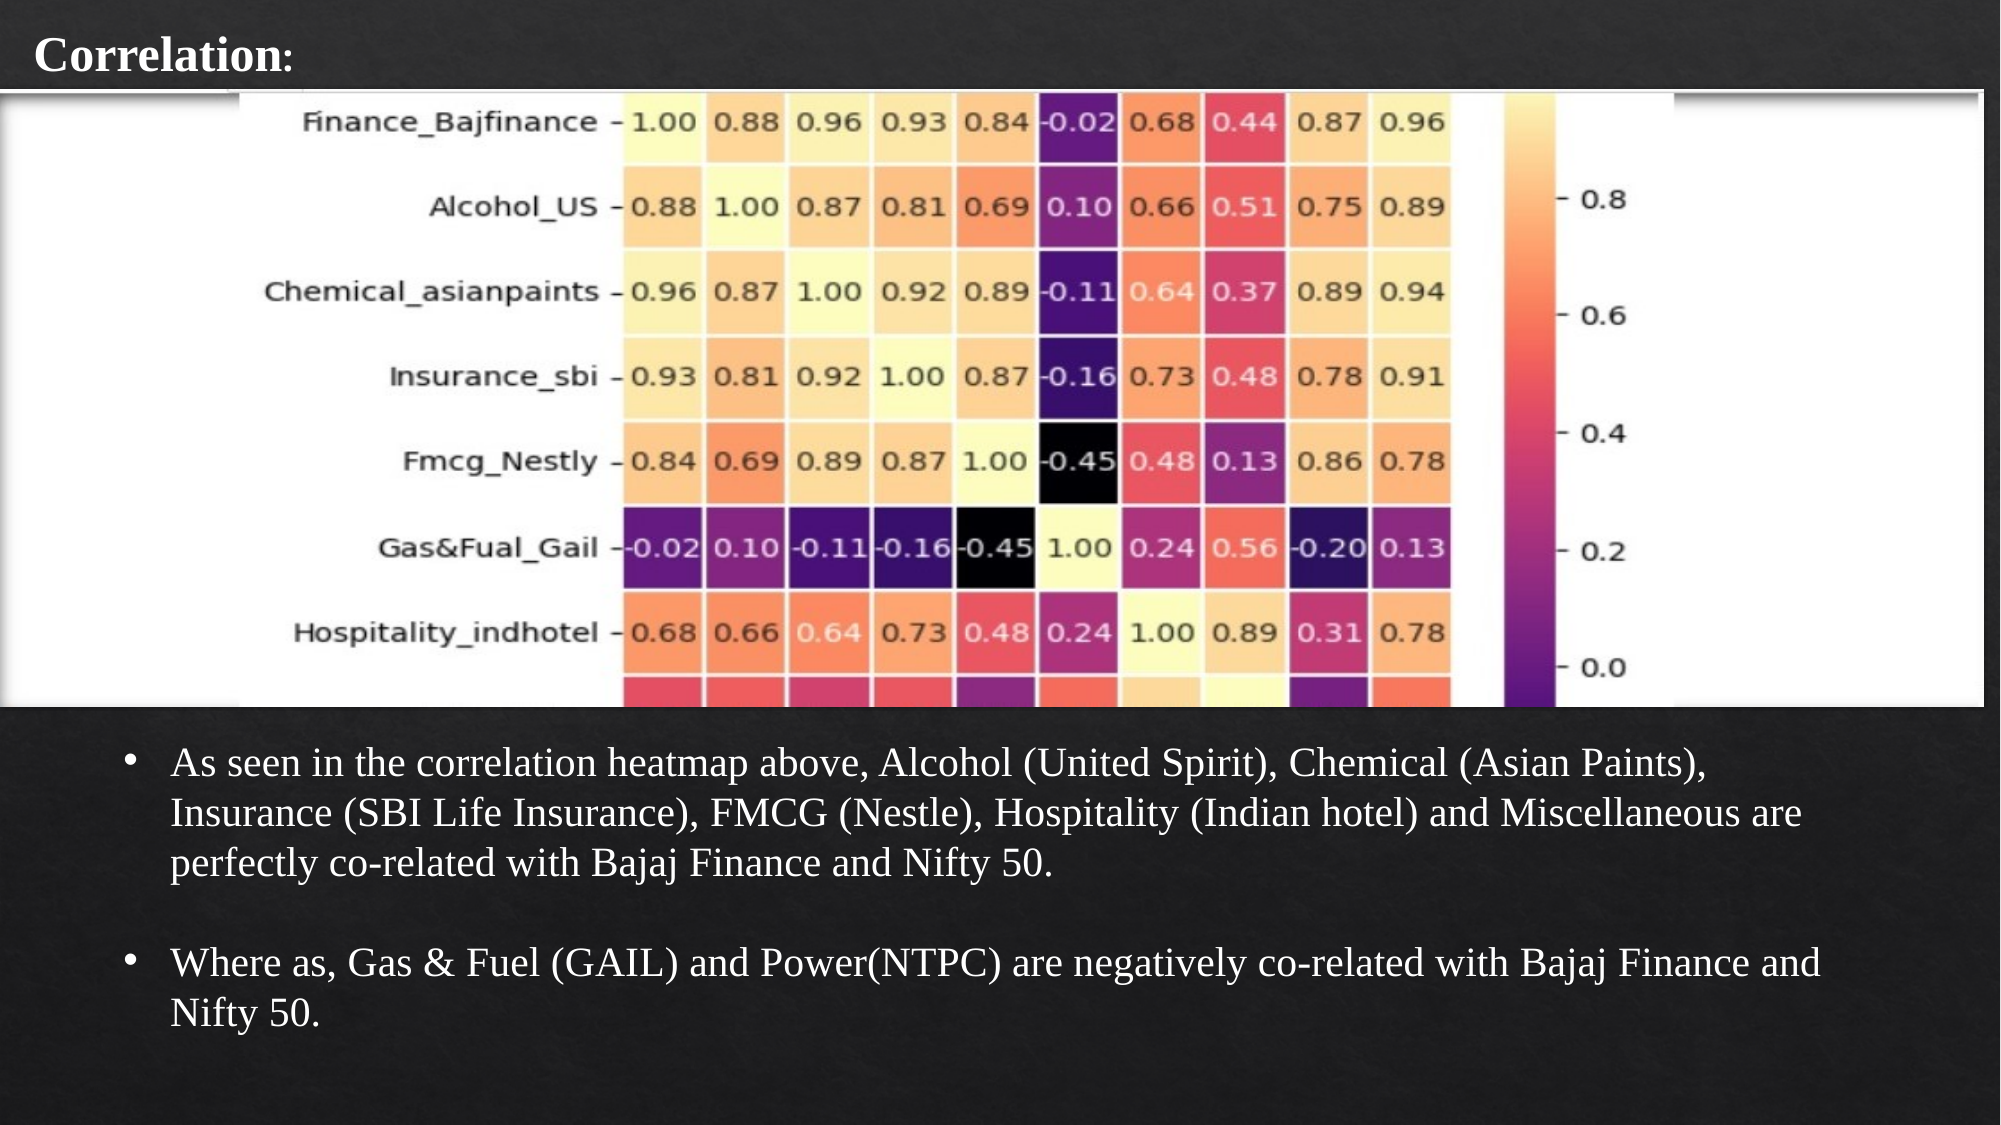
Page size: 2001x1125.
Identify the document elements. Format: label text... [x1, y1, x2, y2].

text_box Correlation: [18, 13, 319, 84]
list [0, 89, 1984, 707]
text_box As seen in the correlation heatmap above, Alcohol (United Spirit), Chemical (Asian Paints), Insurance (SBI Life Insurance), FMCG (Nestle), Hospitality (Indian hotel) and Miscellaneous are perfectly co-related with Bajaj Finance and Nifty 50. Where as, Gas & Fuel (GAIL) and Power(NTPC) are negatively co-related with Bajaj Finance and Nifty 50. [108, 726, 1875, 1125]
